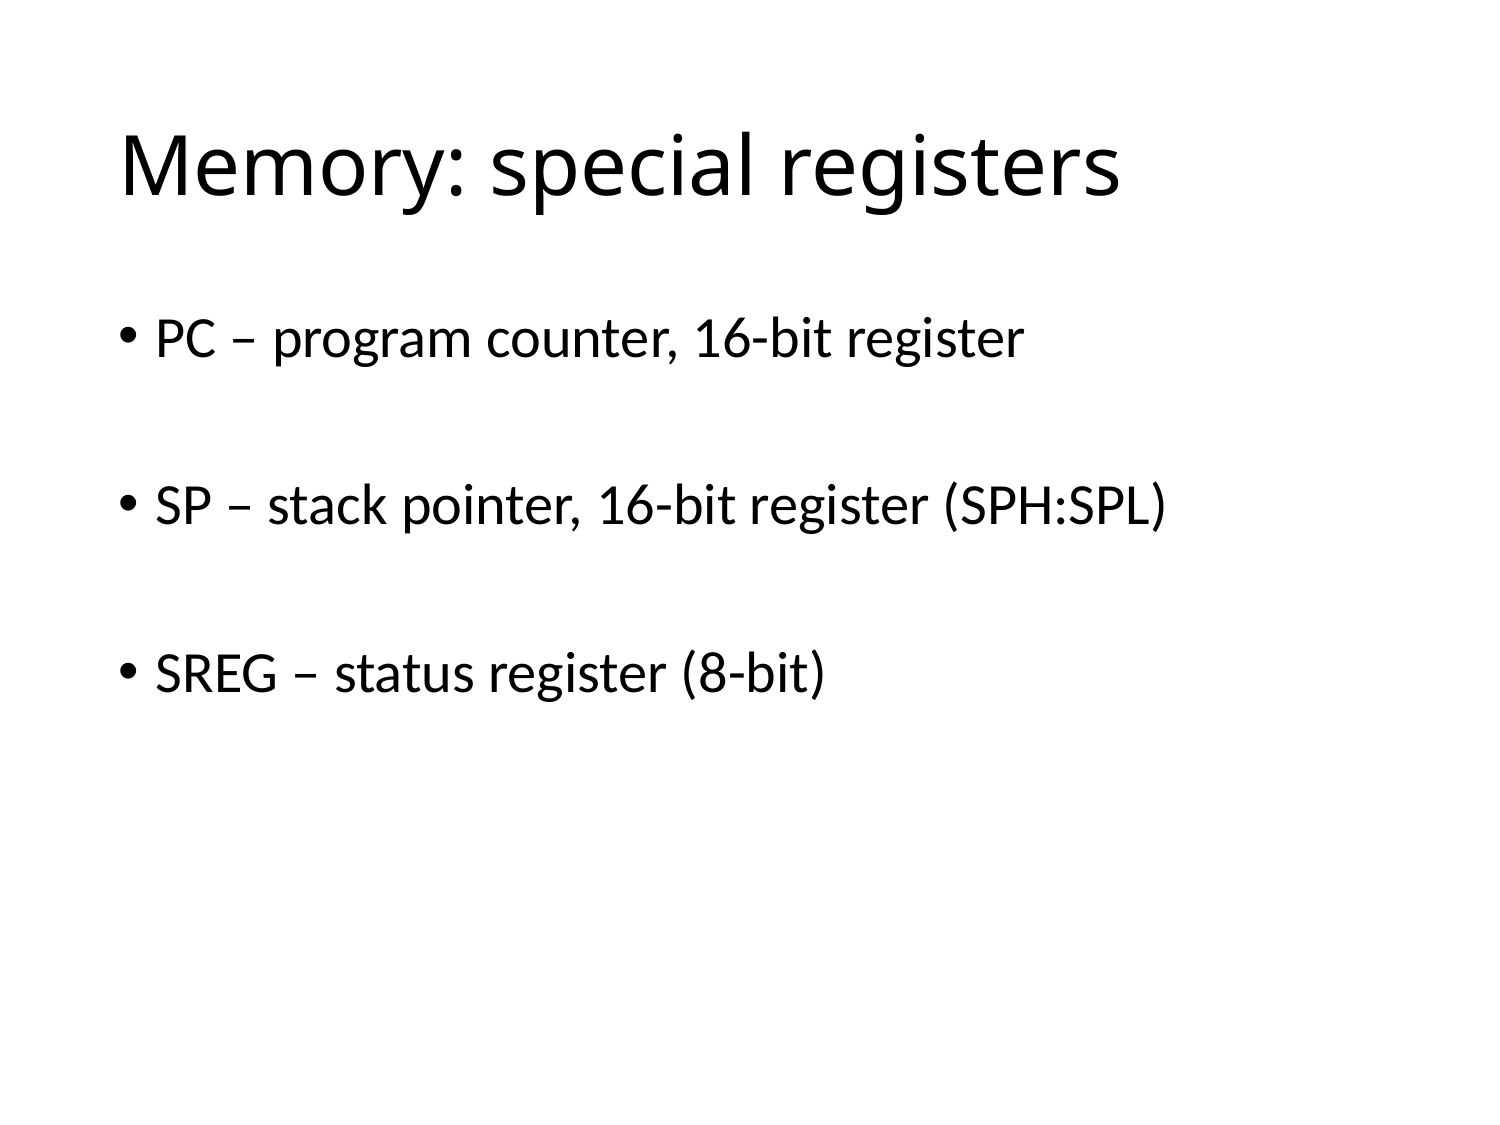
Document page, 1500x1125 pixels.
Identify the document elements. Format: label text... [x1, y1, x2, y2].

title Memory: special registers [103, 59, 1397, 278]
list PC – program counter, 16-bit register SP – stack pointer, 16-bit register (SPH:SPL) SREG – status register (8-bit) [103, 299, 1397, 1014]
